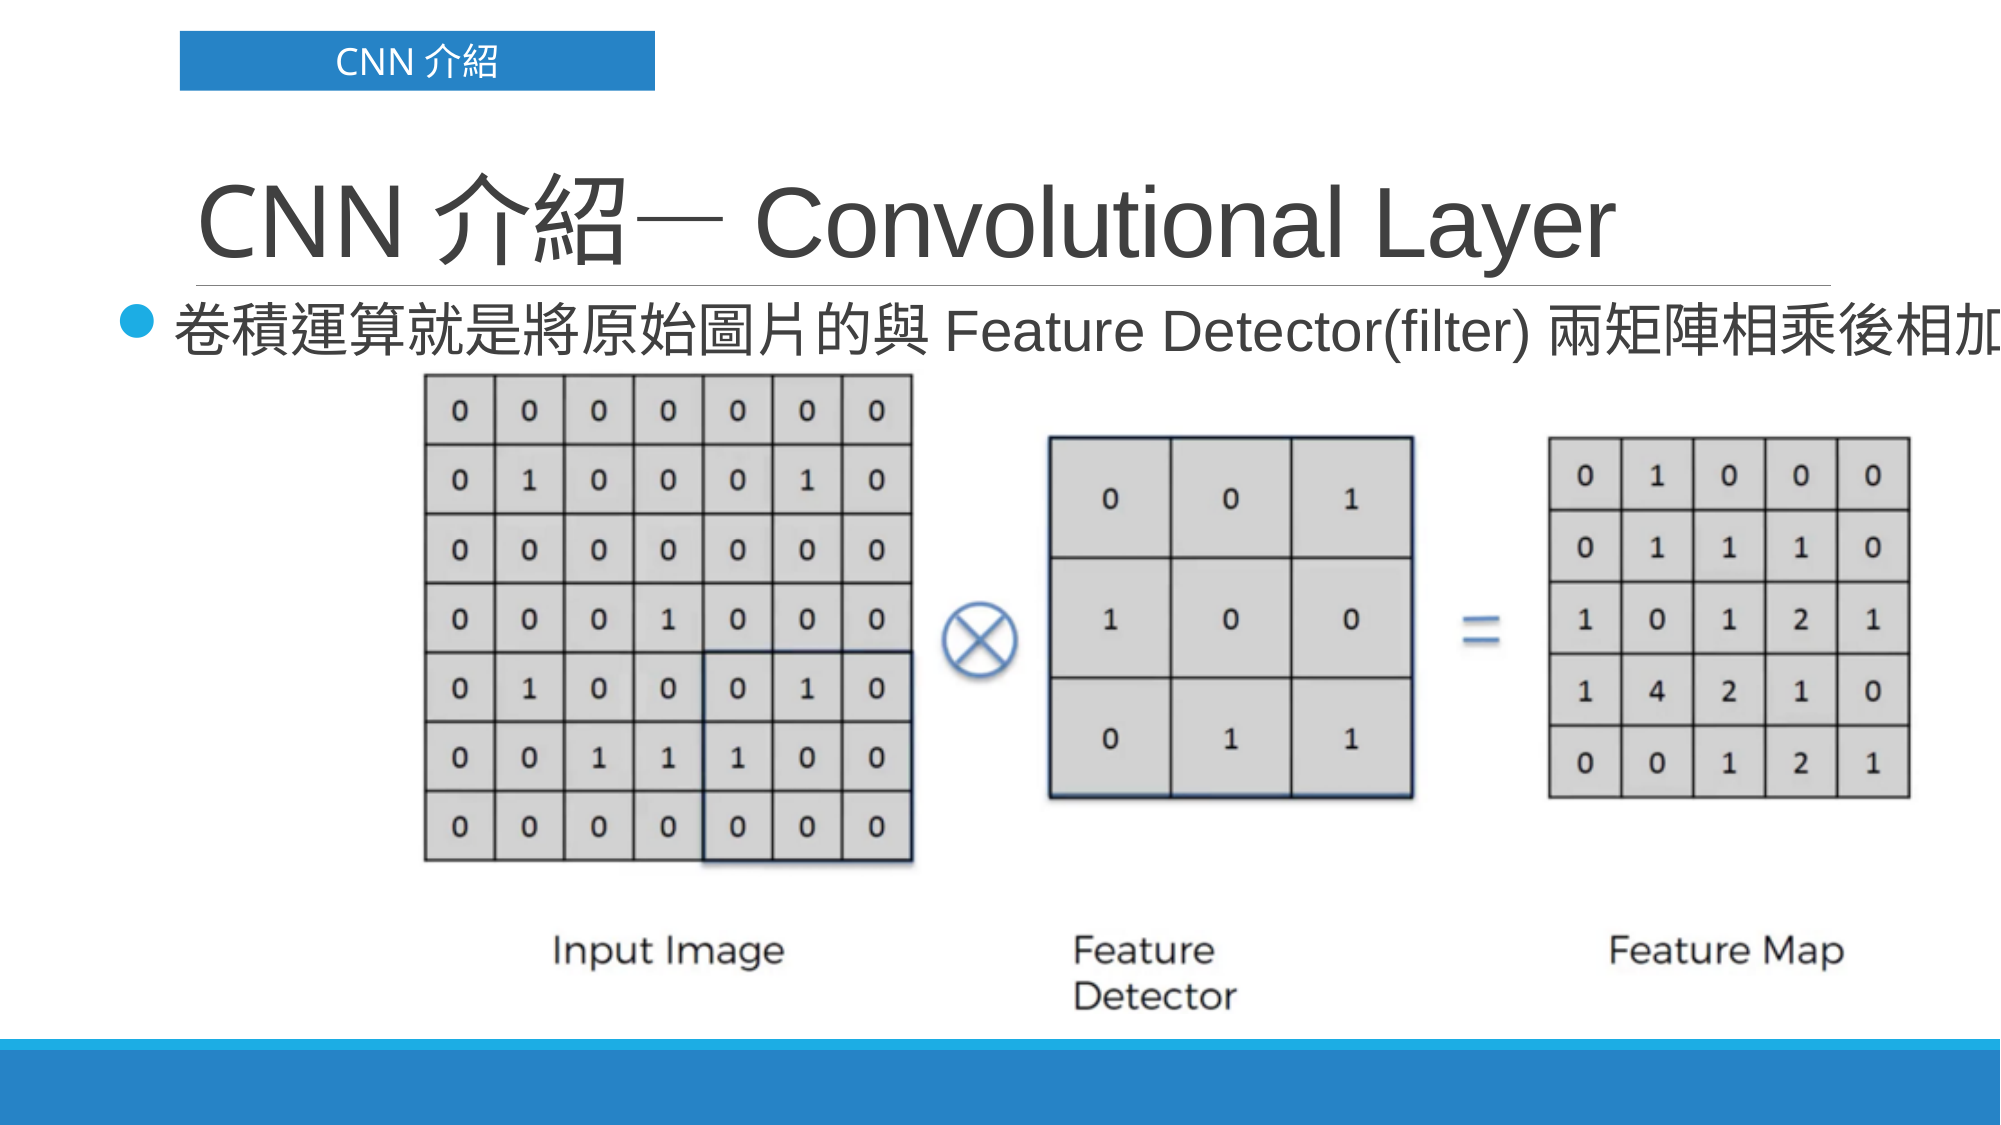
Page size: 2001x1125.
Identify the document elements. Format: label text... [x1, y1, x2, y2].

text_box CNN介紹 [179, 30, 655, 91]
picture [416, 368, 1923, 1015]
title CNN介紹—Convolutional Layer [180, 47, 1830, 250]
list 卷積運算就是將原始圖片的與Feature Detector(filter)兩矩陣相乘後相加。 [115, 250, 2000, 1057]
